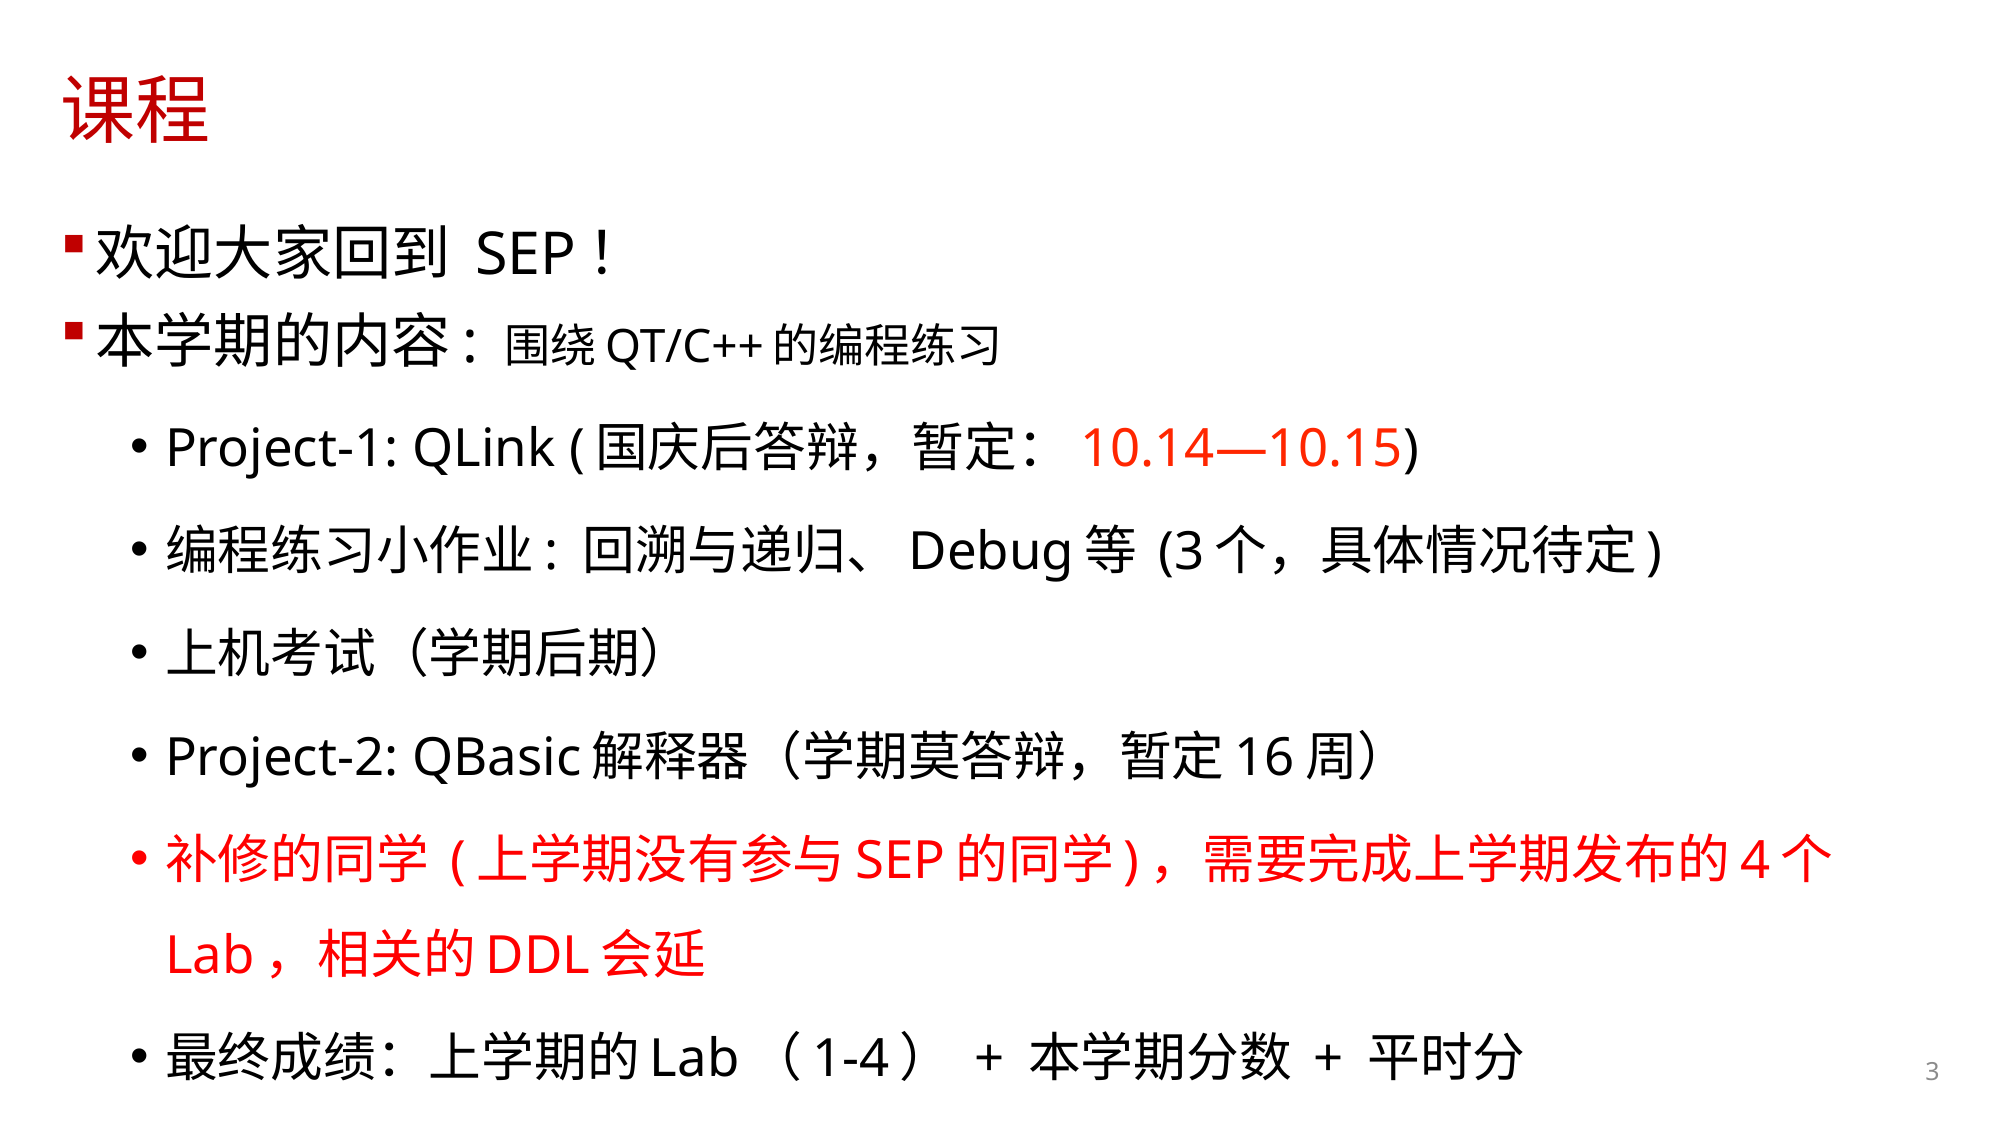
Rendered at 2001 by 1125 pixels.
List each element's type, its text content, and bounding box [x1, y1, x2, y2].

list 欢迎大家回到 SEP！ 本学期的内容: 围绕QT/C++的编程练习 Project-1: QLink (国庆后答辩，暂定：10.14—10.15) 编程练习小作业: 回溯与递归、Debug等 (3个，具体情况待定) 上机考试（学期后期） Project-2: QBasic解释器（学期莫答辩，暂定16周） 补修的同学 (上学期没有参与SEP的同学)，需要完成上学期发布的4个Lab，相关的DDL会延 最终成绩：上学期的Lab（1-4） + 本学期分数 + 平时分 [45, 208, 1955, 1103]
slide_number 3 [1412, 1042, 1955, 1103]
title 课程 [45, 59, 1955, 166]
